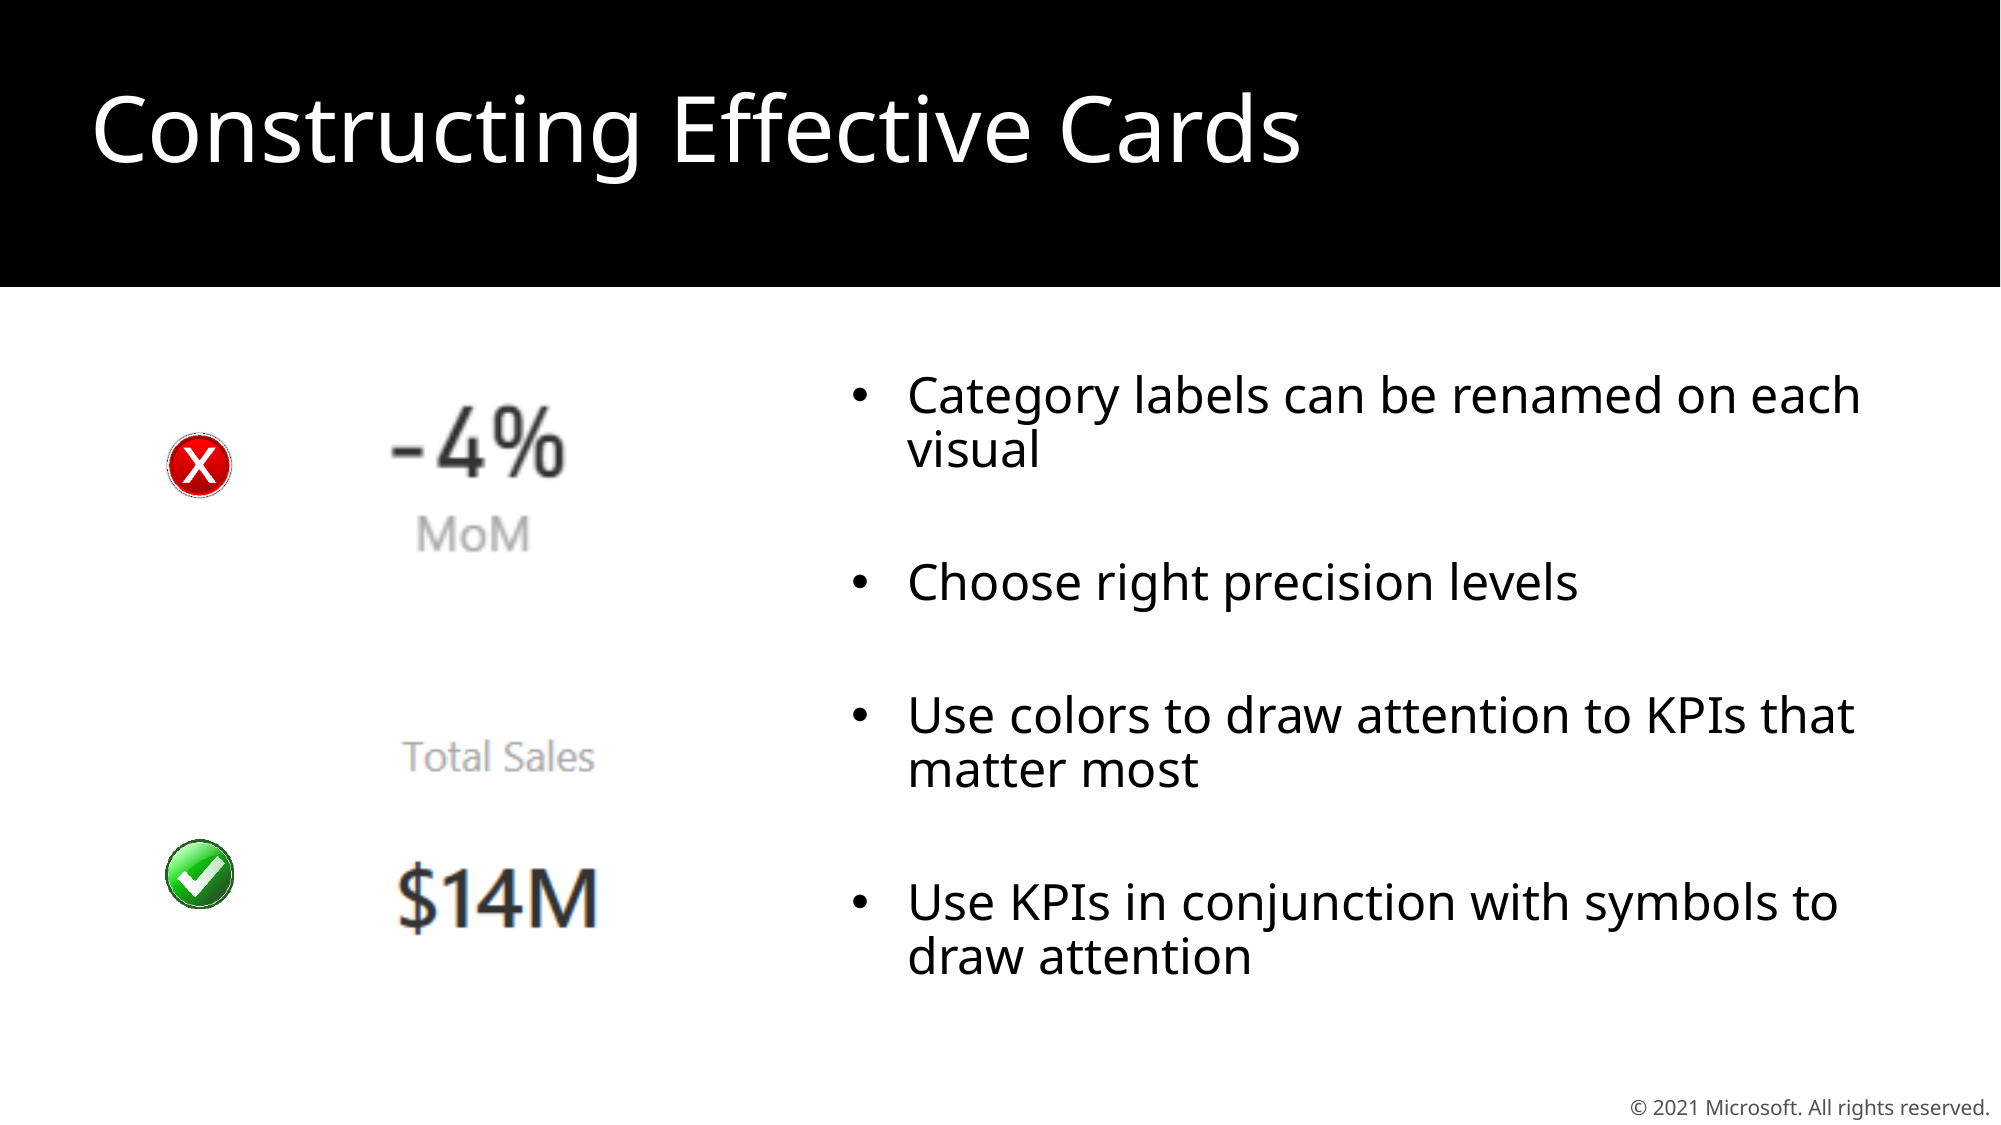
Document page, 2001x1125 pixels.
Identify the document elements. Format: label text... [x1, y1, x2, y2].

text_box © 2021 Microsoft. All rights reserved. [1587, 1088, 2000, 1125]
text_box Category labels can be renamed on each visual Choose right precision levels Use colors to draw attention to KPIs that matter most Use KPIs in conjunction with symbols to draw attention [821, 346, 1907, 1010]
picture [164, 430, 234, 500]
picture [285, 733, 714, 999]
picture [322, 340, 689, 620]
title Constructing Effective Cards [75, 63, 1919, 178]
picture [165, 839, 234, 909]
